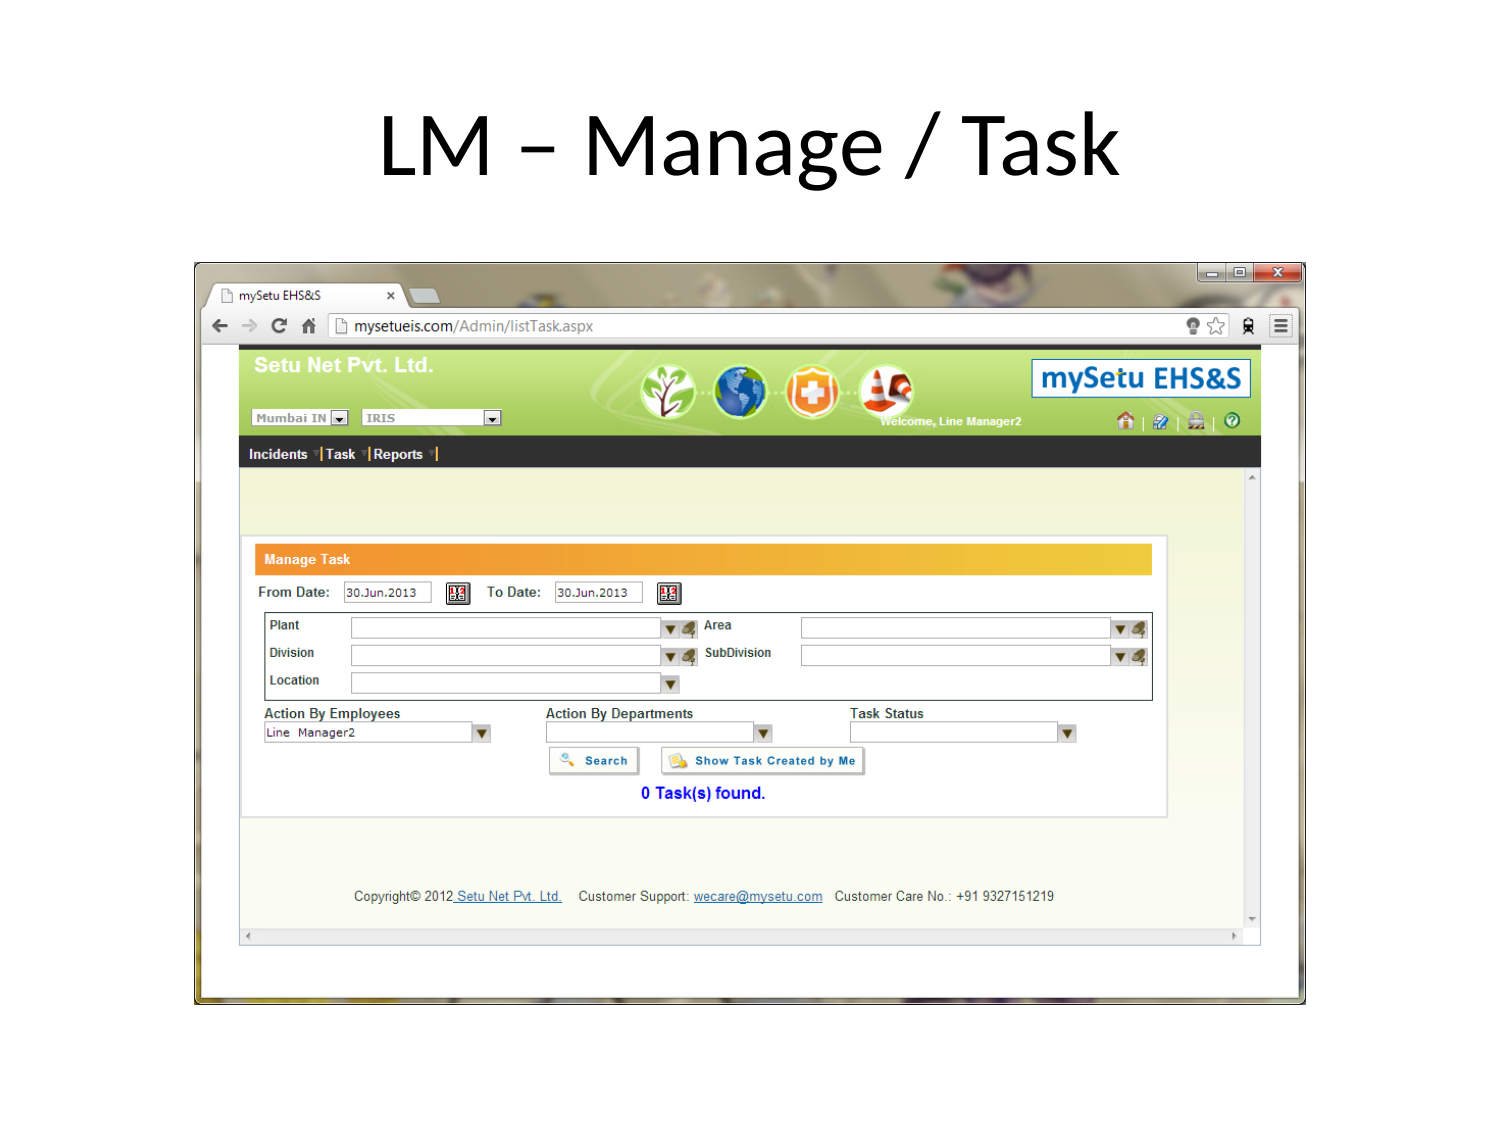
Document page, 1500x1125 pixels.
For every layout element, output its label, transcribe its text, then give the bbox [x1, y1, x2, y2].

title LM – Manage / Task [75, 45, 1425, 233]
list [193, 262, 1306, 1006]
